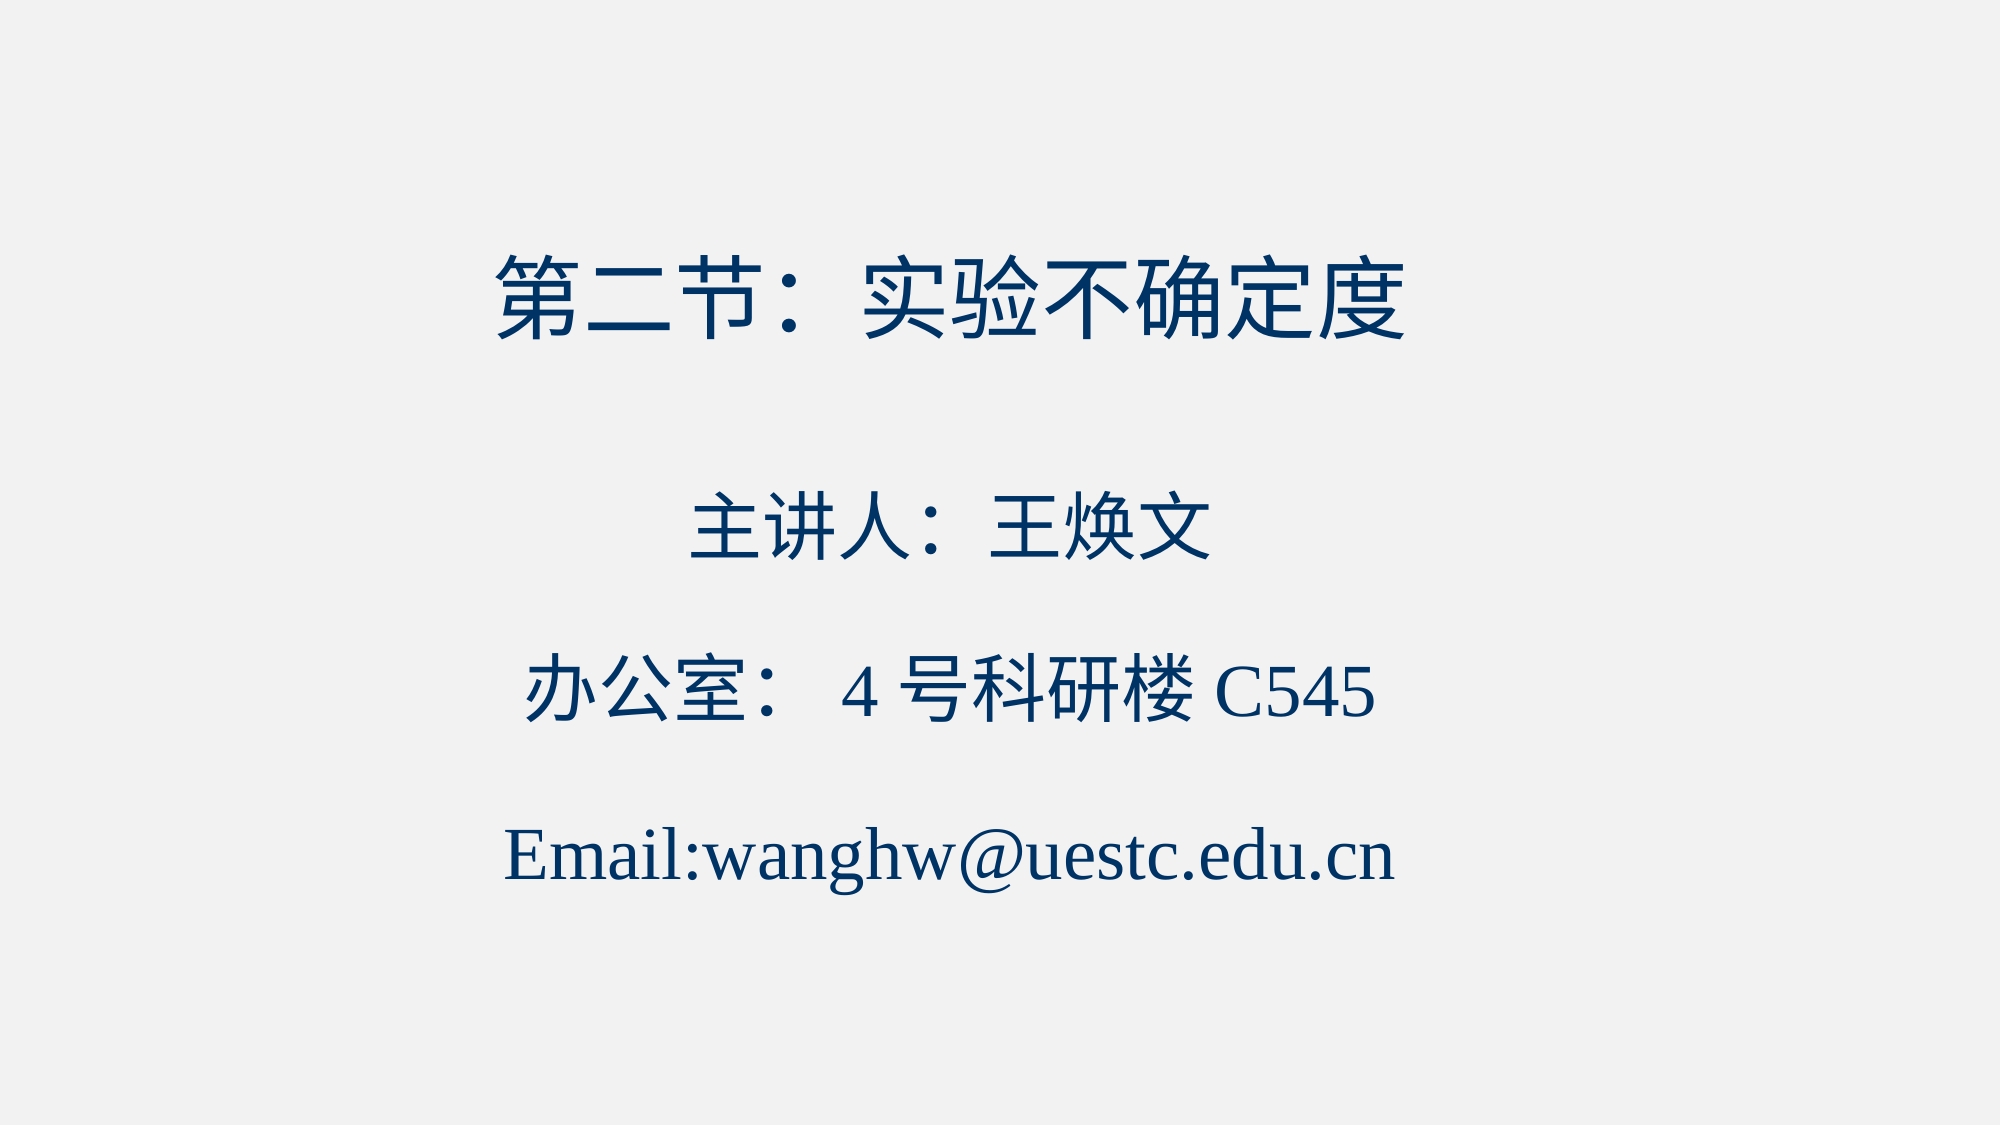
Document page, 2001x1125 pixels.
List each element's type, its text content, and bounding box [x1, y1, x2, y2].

text_box 主讲人：王焕文 办公室：4号科研楼C545 Email:wanghw@uestc.edu.cn [403, 408, 1497, 952]
text_box 第二节：实验不确定度 [312, 202, 1588, 390]
